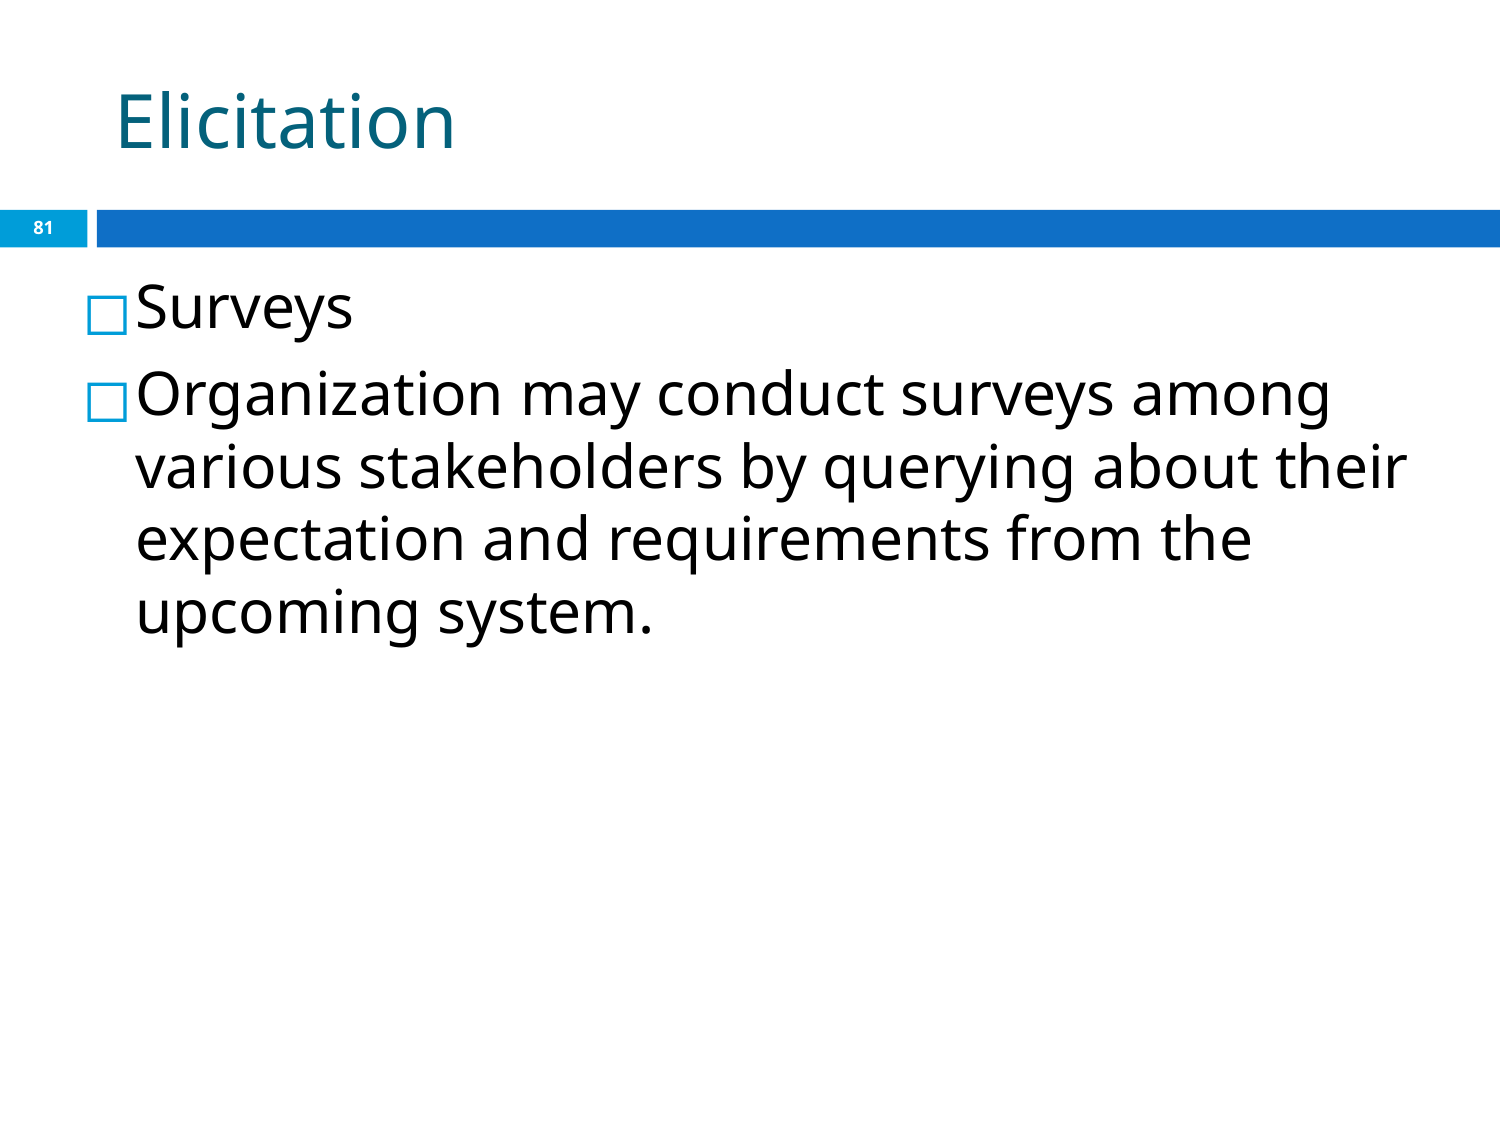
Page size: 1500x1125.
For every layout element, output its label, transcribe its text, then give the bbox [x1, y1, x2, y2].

slide_number ‹#› [0, 208, 88, 249]
list Surveys Organization may conduct surveys among various stakeholders by querying about their expectation and requirements from the upcoming system. [67, 260, 1434, 1041]
title Elicitation [99, 37, 1438, 200]
